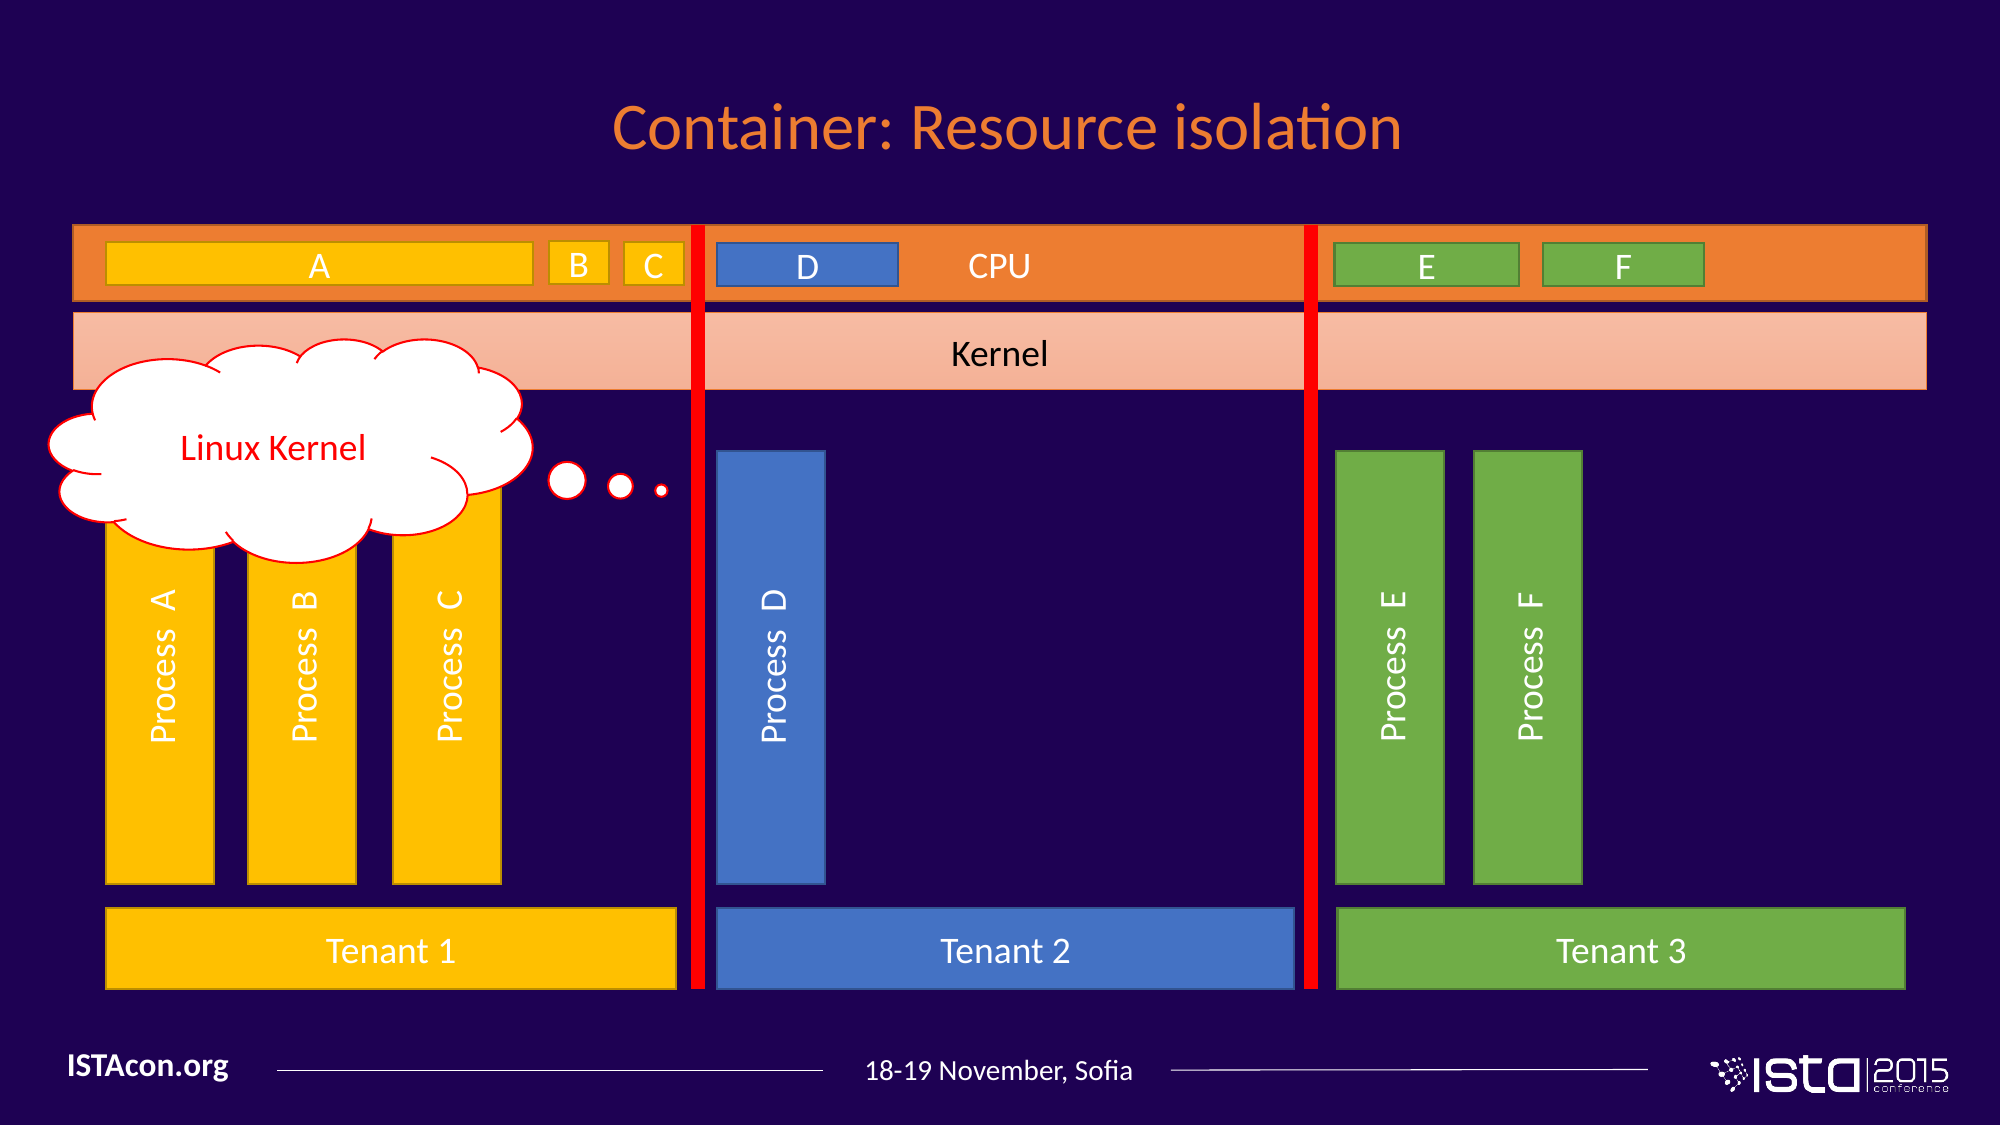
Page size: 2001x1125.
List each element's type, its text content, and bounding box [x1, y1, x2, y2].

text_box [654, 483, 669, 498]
text_box Process A [105, 524, 215, 885]
text_box Process F [1473, 450, 1583, 885]
text_box Kernel [705, 312, 1304, 390]
text_box Tenant 1 [105, 907, 677, 990]
text_box Process C [392, 488, 502, 885]
text_box Linux Kernel [547, 460, 587, 501]
text_box Linux Kernel [606, 472, 634, 500]
picture [1683, 1031, 1976, 1115]
text_box Tenant 2 [716, 907, 1295, 990]
text_box A [105, 241, 534, 286]
text_box Kernel [1318, 312, 1927, 390]
text_box CPU [72, 224, 697, 302]
text_box C [623, 241, 685, 286]
text_box D [716, 242, 899, 287]
text_box 18-19 November, Sofia [849, 1048, 1151, 1101]
text_box Container: Resource isolation [242, 75, 1774, 170]
text_box E [1333, 242, 1520, 287]
text_box Tenant 3 [1336, 907, 1906, 990]
text_box Kernel [73, 312, 691, 390]
text_box B [548, 240, 610, 285]
text_box CPU [1318, 224, 1928, 302]
text_box Process E [1335, 450, 1445, 885]
text_box F [1542, 242, 1705, 287]
text_box ISTAcon.org [51, 1040, 319, 1101]
text_box Linux Kernel [47, 338, 534, 565]
text_box Process B [247, 546, 357, 885]
text_box CPU [705, 224, 1310, 302]
text_box Process D [716, 450, 826, 885]
